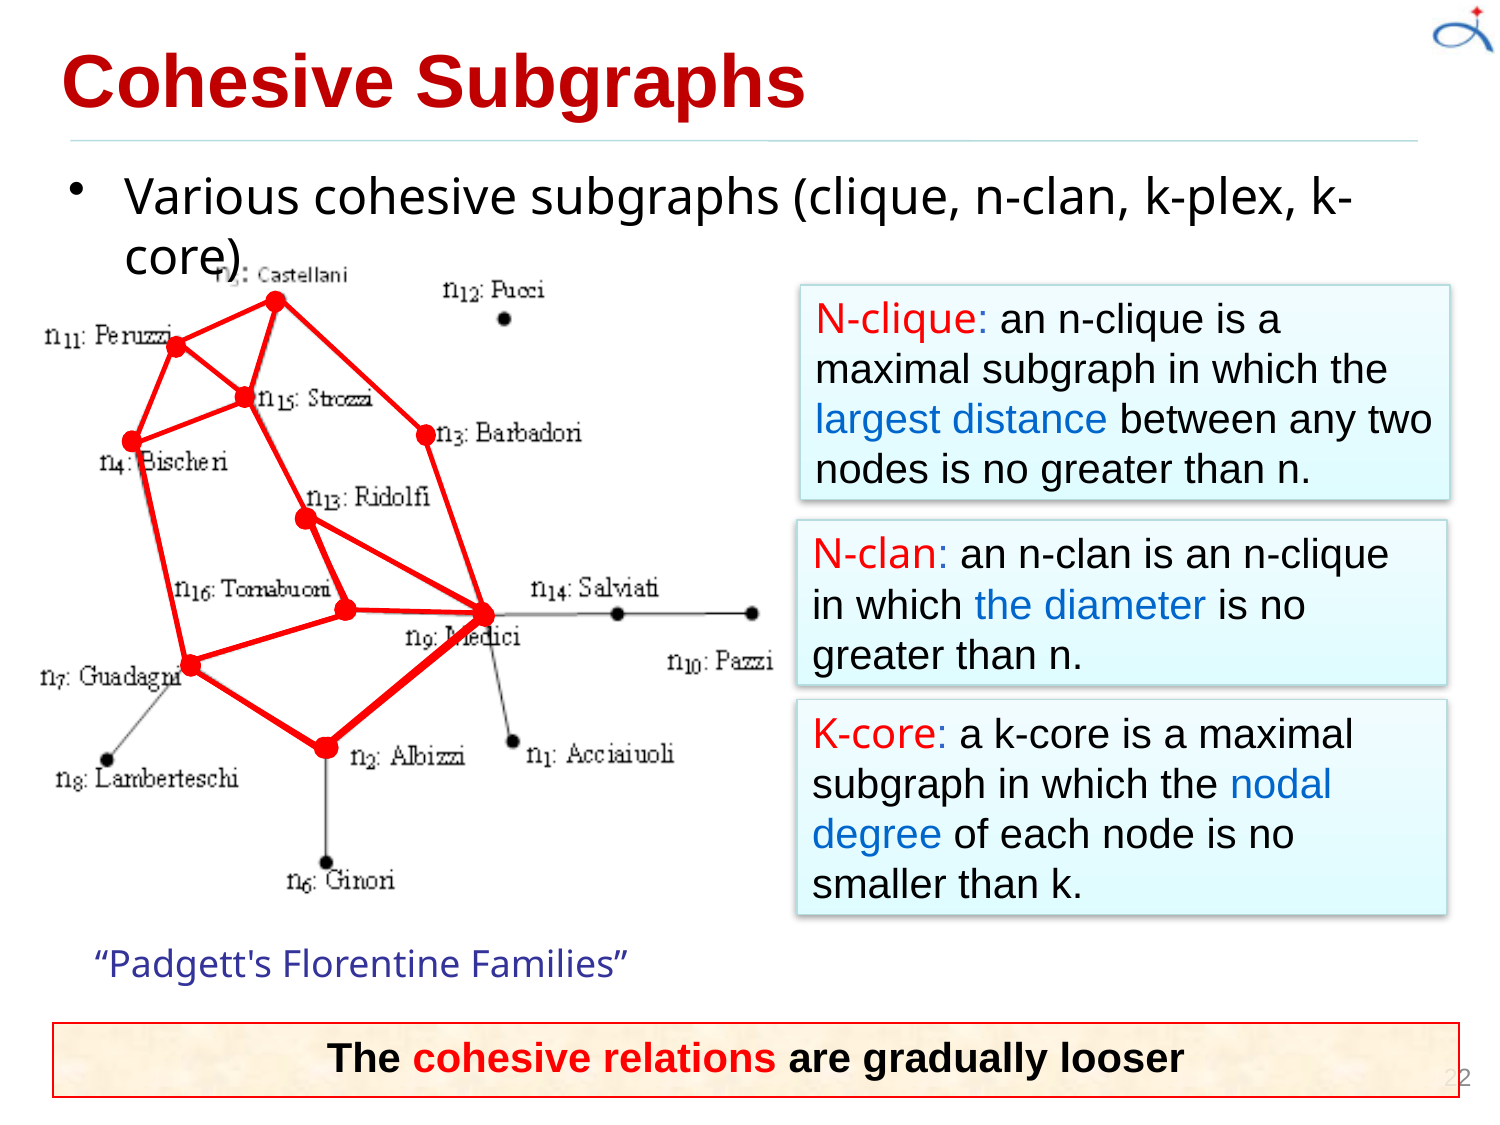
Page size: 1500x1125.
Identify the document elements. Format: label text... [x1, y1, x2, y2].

list Various cohesive subgraphs (clique, n-clan, k-plex, k-core) [52, 157, 1483, 232]
picture [1432, 5, 1495, 55]
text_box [123, 292, 491, 757]
title Cohesive Subgraphs [46, 11, 1419, 143]
text_box “Padgett's Florentine Families” [80, 932, 711, 993]
slide_number 22 [1136, 1046, 1487, 1106]
picture [39, 243, 798, 923]
text_box N-clan: an n-clan is an n-clique in which the diameter is no greater than n. [802, 519, 1448, 686]
text_box The cohesive relations are gradually looser [53, 1023, 1459, 1098]
text_box K-core: a k-core is a maximal subgraph in which the nodal degree of each node is no smaller than k. [802, 699, 1448, 915]
text_box N-clique: an n-clique is a maximal subgraph in which the largest distance between any two nodes is no greater than n. [802, 284, 1451, 500]
